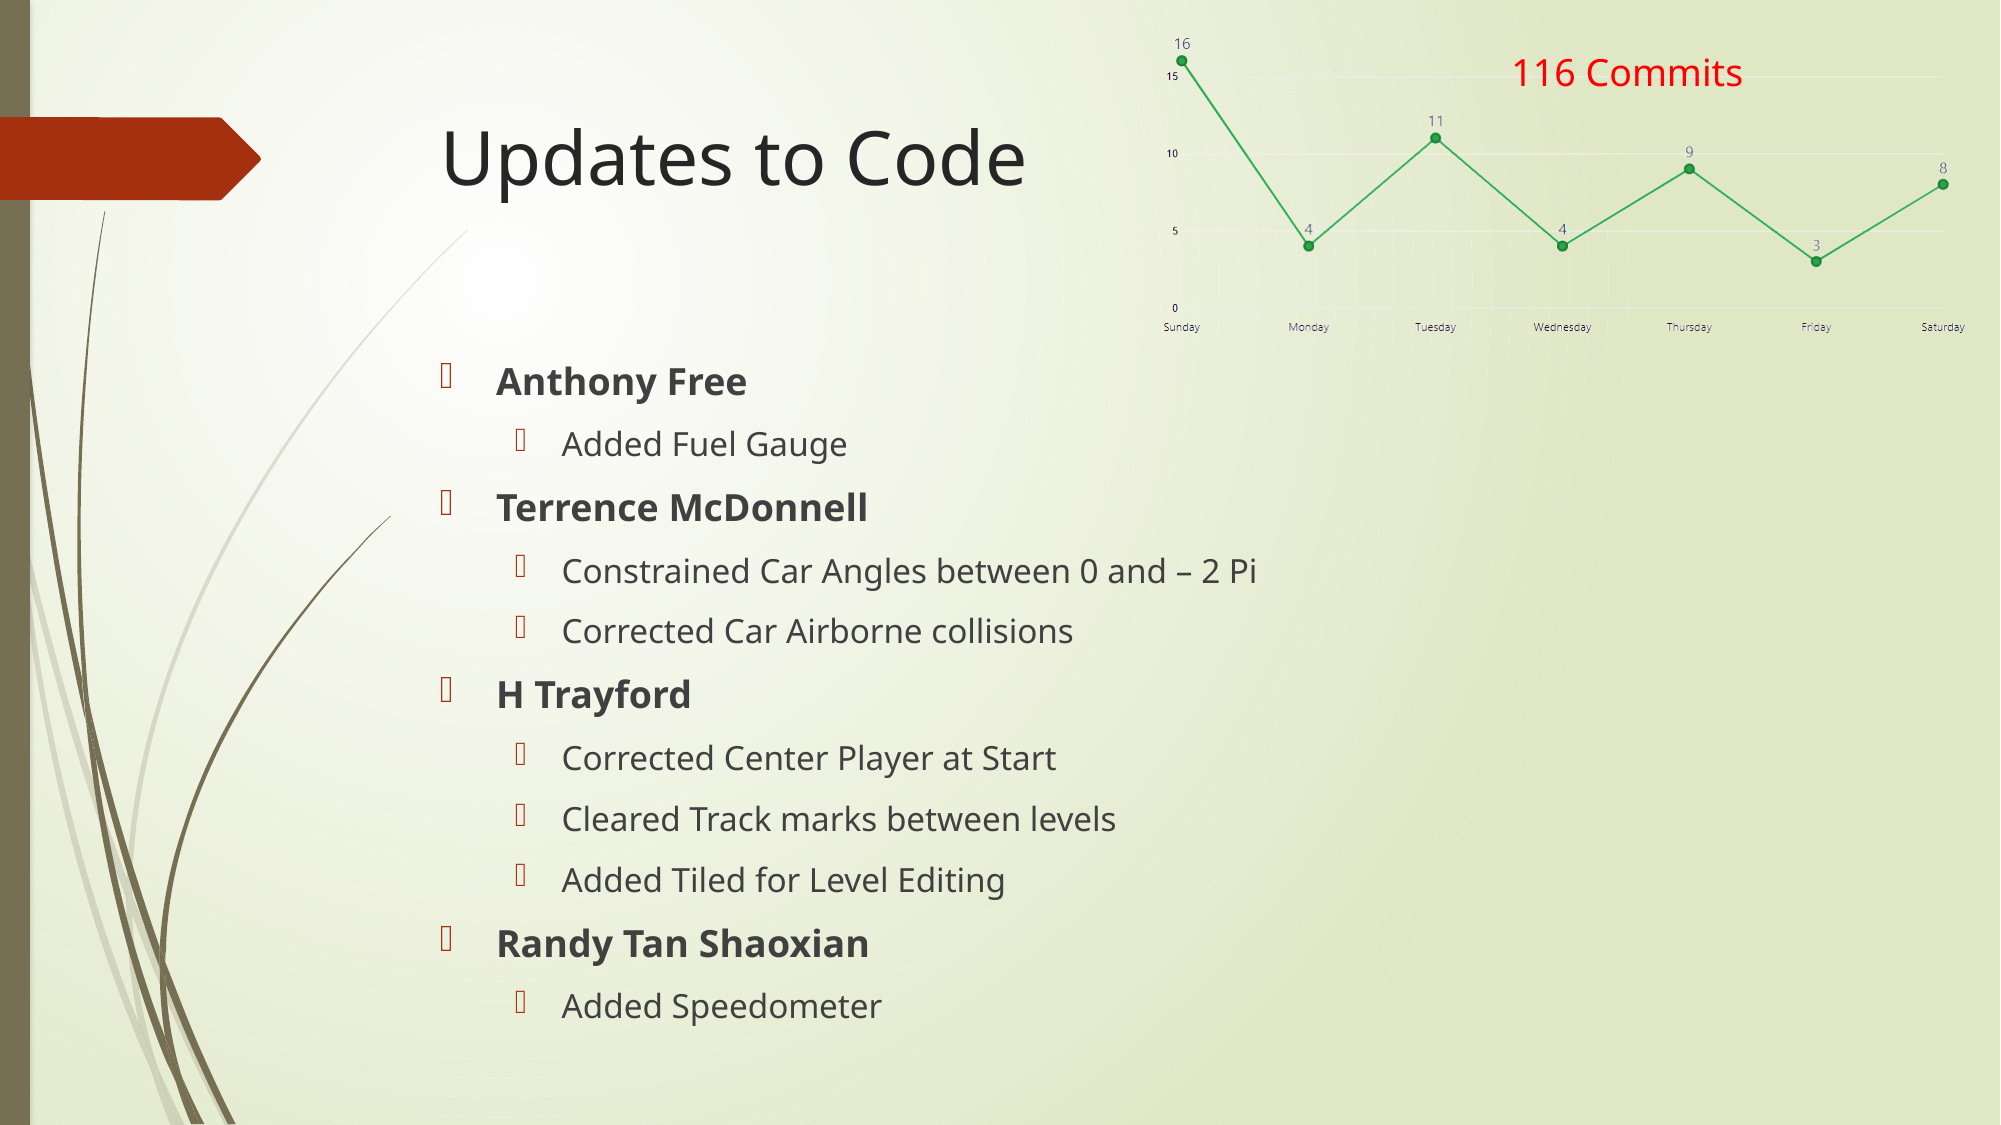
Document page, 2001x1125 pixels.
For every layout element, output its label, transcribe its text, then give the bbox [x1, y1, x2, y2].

picture [1155, 21, 1977, 351]
title Updates to Code [425, 102, 1150, 313]
list Anthony Free Added Fuel Gauge Terrence McDonnell Constrained Car Angles between 0 and – 2 Pi Corrected Car Airborne collisions H Trayford Corrected Center Player at Start Cleared Track marks between levels Added Tiled for Level Editing Randy Tan Shaoxian Added Speedometer [424, 350, 1888, 1125]
